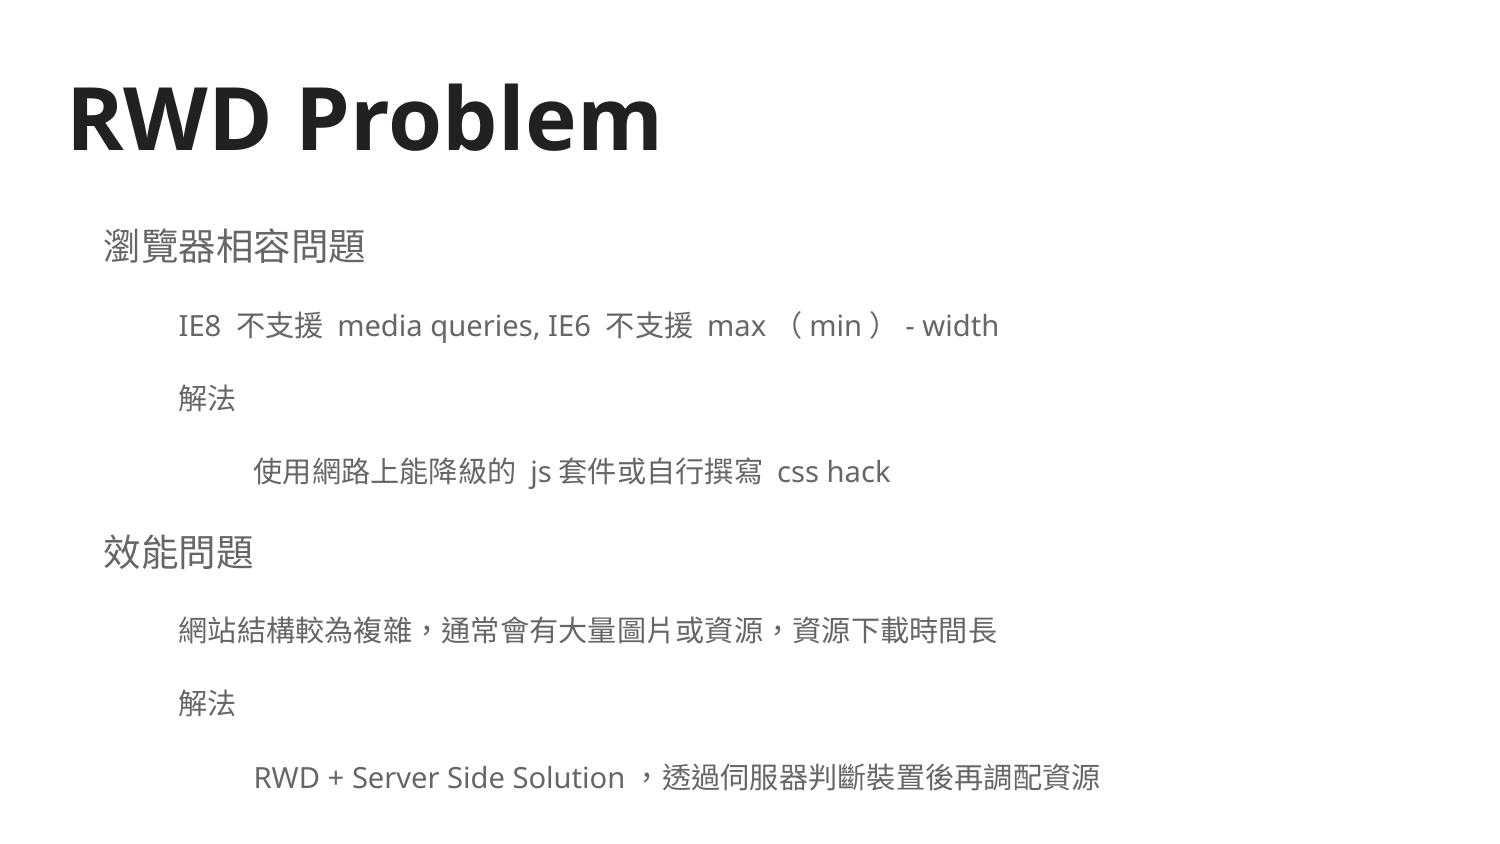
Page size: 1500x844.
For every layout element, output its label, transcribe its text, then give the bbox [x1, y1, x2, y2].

title RWD Problem [51, 48, 1449, 180]
list 瀏覽器相容問題 IE8 不支援 media queries, IE6 不支援 max（min）- width 解法 使用網路上能降級的 js套件或自行撰寫 css hack 效能問題 網站結構較為複雜，通常會有大量圖片或資源，資源下載時間長 解法 RWD + Server Side Solution，透過伺服器判斷裝置後再調配資源 [51, 201, 1449, 750]
